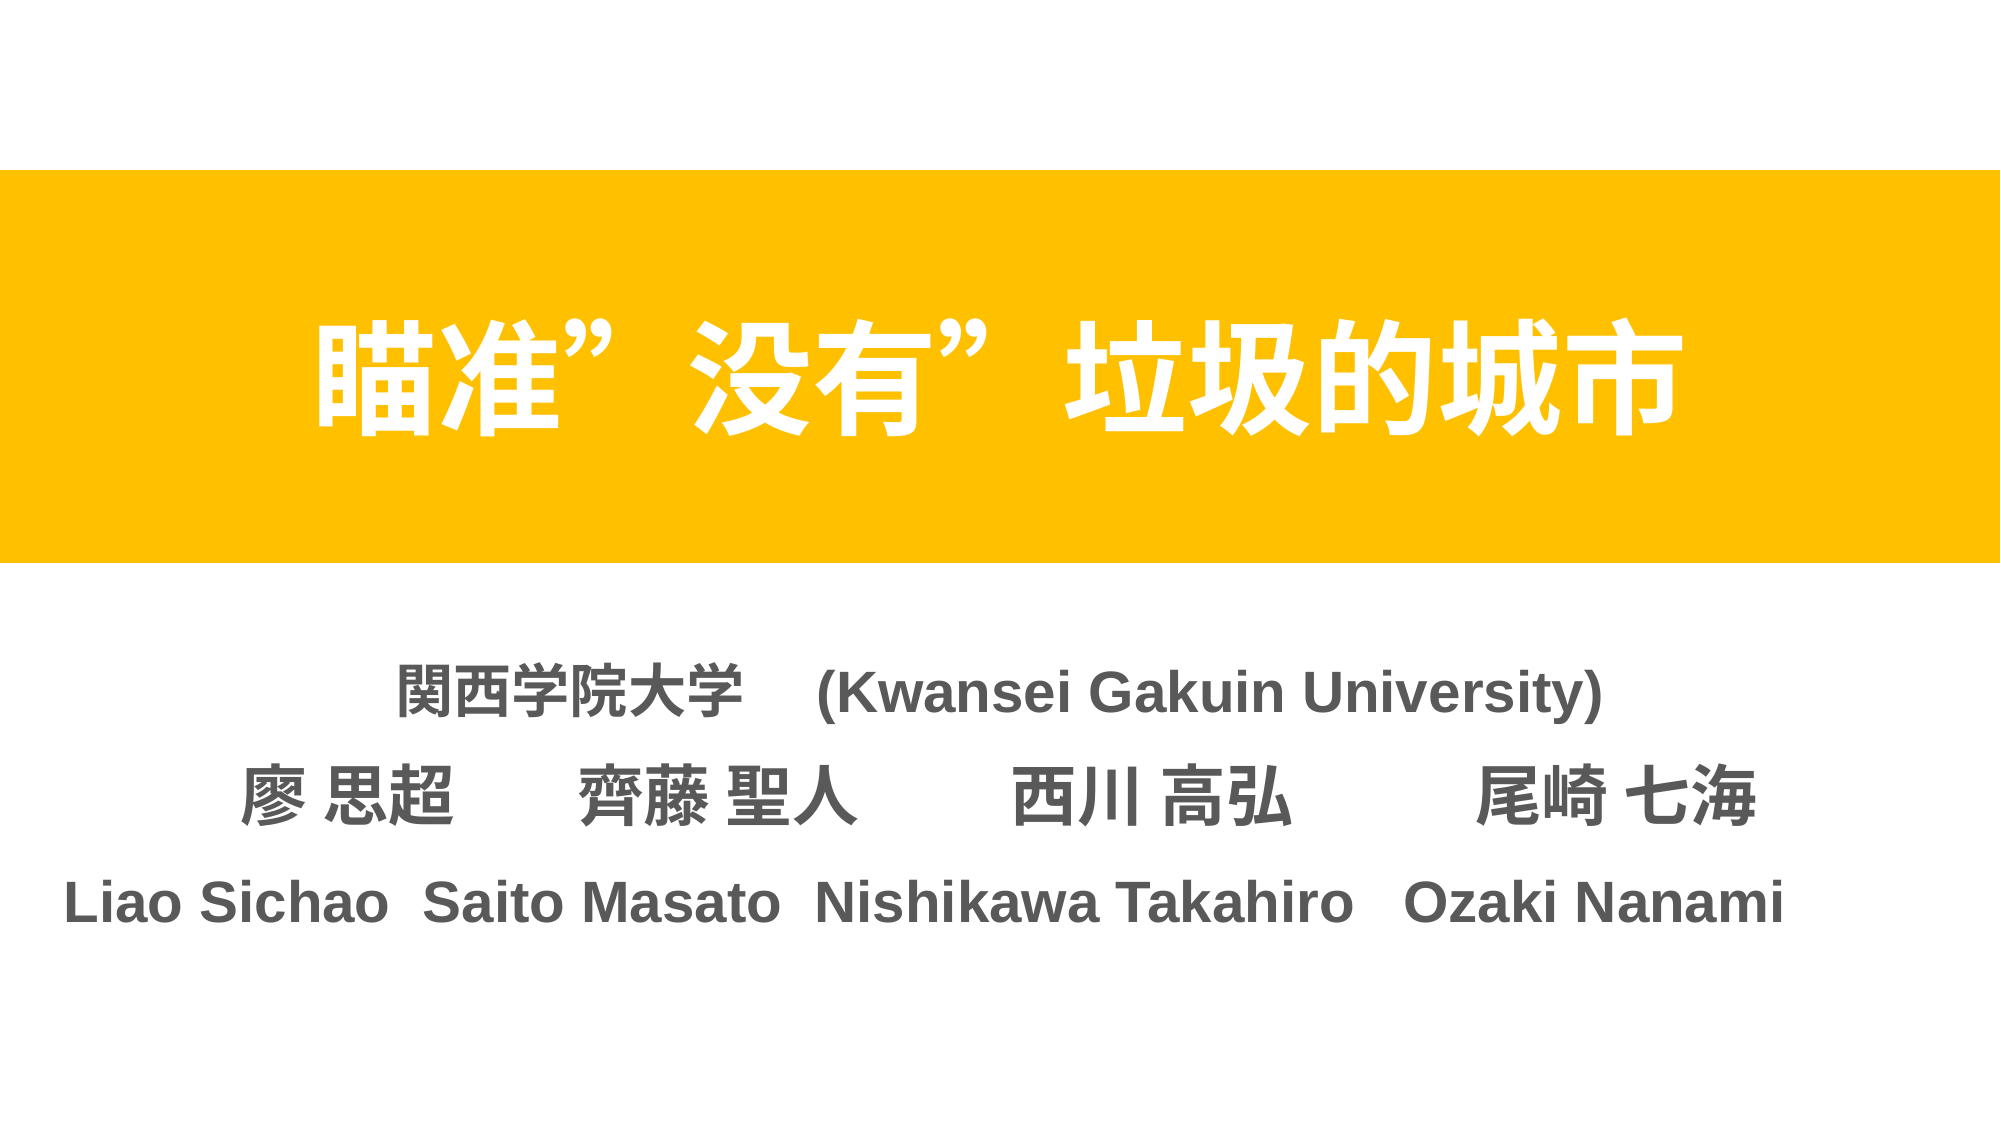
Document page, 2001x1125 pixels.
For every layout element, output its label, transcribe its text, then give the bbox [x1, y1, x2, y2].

subtitle 関西学院大学 (Kwansei Gakuin University) 廖 思超 齊藤 聖人 西川 高弘 尾崎 七海 Liao Sichao Saito Masato Nishikawa Takahiro Ozaki Nanami [0, 655, 2000, 1047]
text_box [0, 170, 2000, 185]
title 瞄准”没有”垃圾的城市 [0, 185, 2000, 583]
